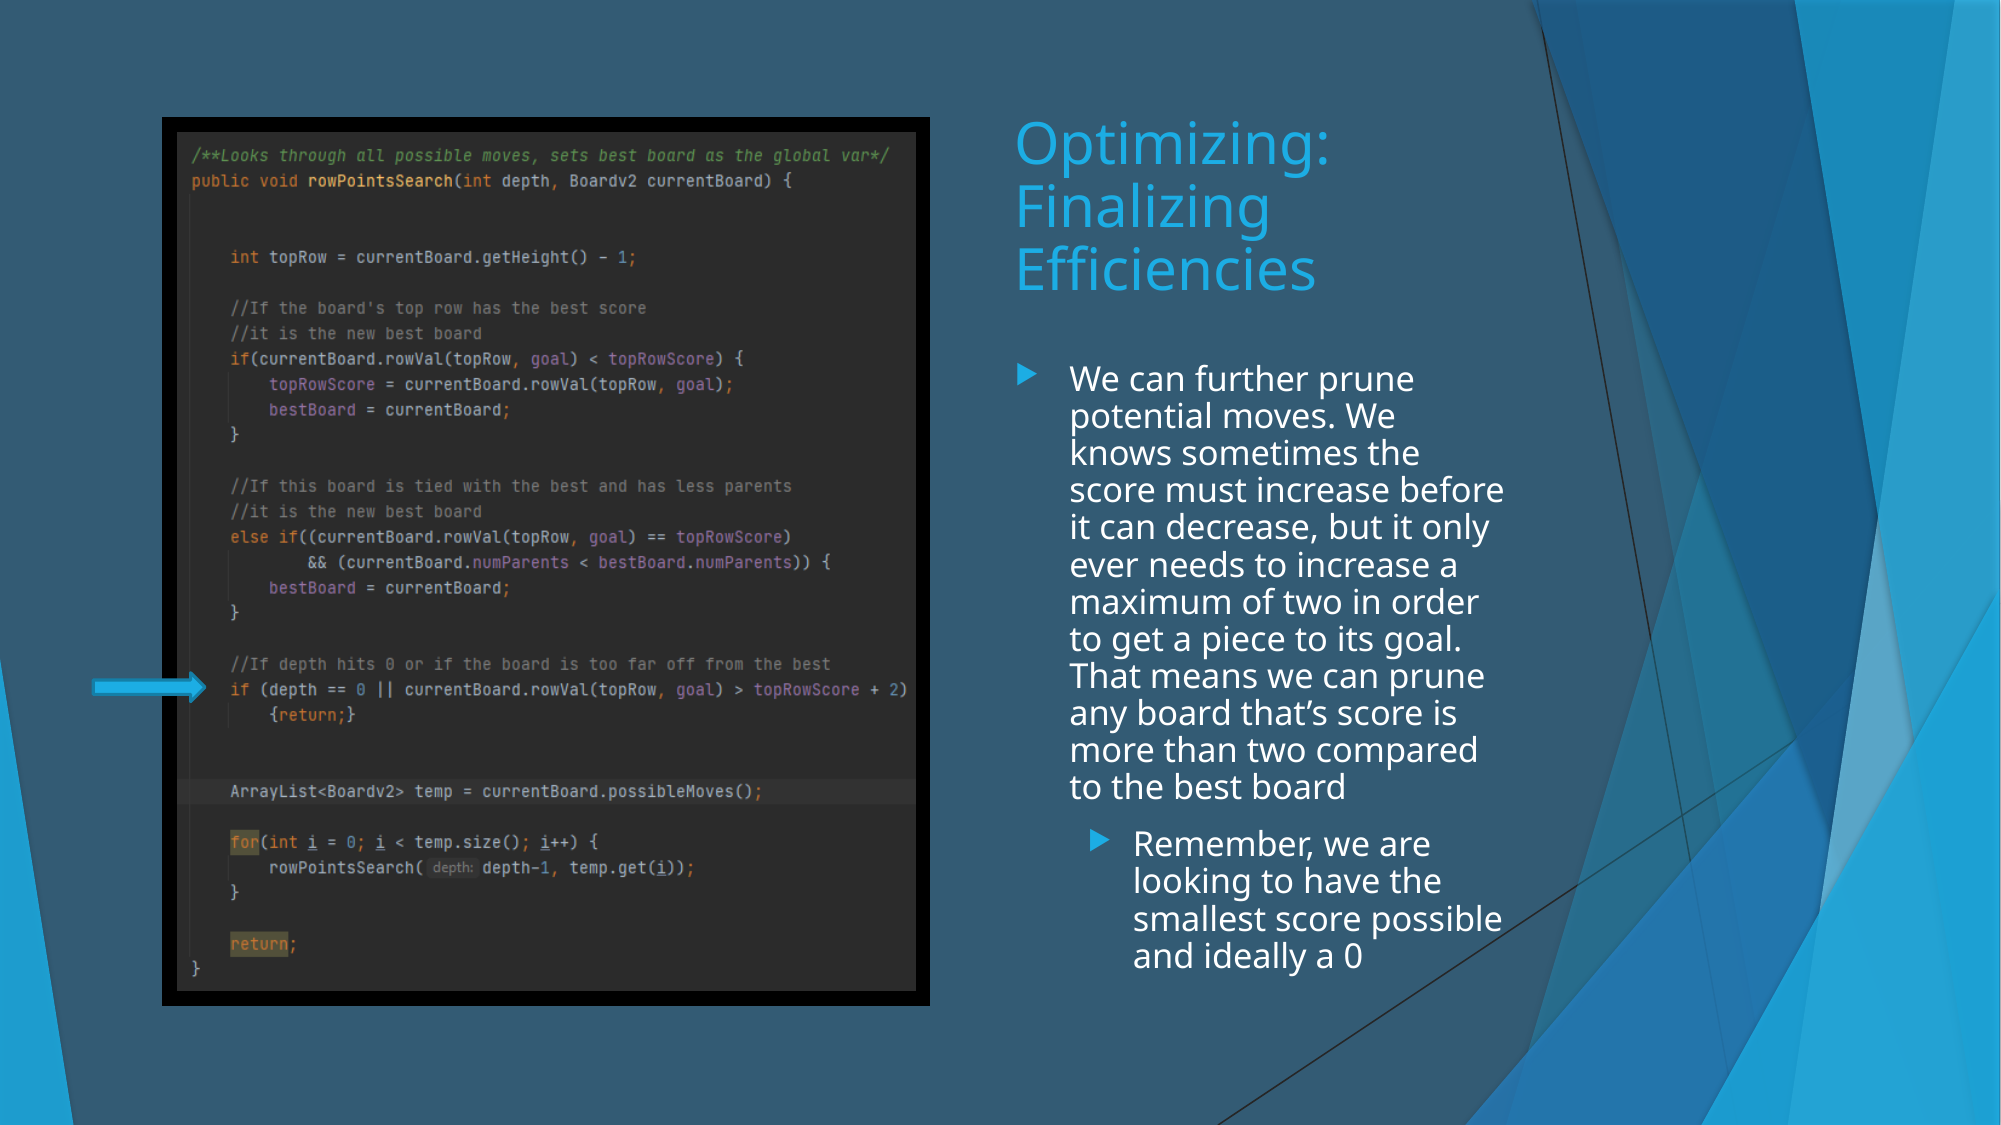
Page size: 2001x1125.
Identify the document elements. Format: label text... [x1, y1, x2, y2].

title Optimizing: Finalizing Efficiencies [999, 99, 1522, 317]
text_box [91, 678, 171, 696]
list We can further prune potential moves. We knows sometimes the score must increase before it can decrease, but it only ever needs to increase a maximum of two in order to get a piece to its goal. That means we can prune any board that’s score is more than two compared to the best board Remember, we are looking to have the smallest score possible and ideally a 0 [999, 354, 1521, 992]
picture [176, 131, 917, 992]
